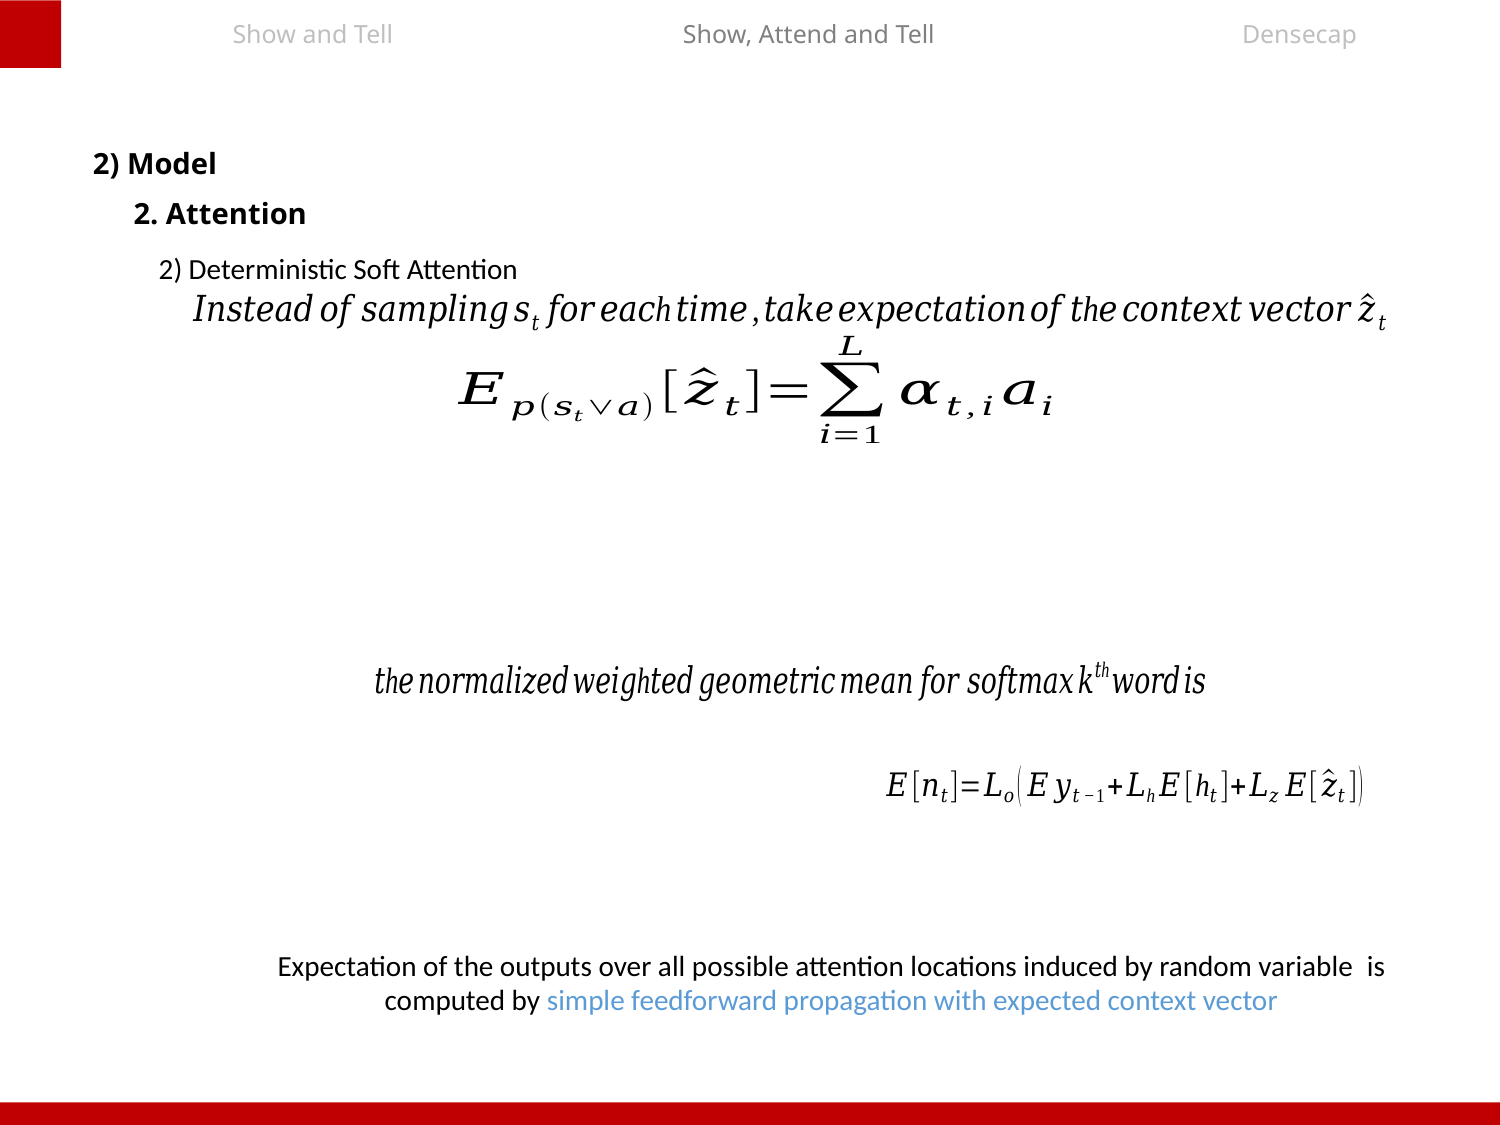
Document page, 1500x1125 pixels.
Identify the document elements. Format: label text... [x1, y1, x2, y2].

text_box [0, 0, 62, 69]
text_box 2) Deterministic Soft Attention [143, 243, 549, 293]
text_box Show, Attend and Tell [600, 11, 1018, 57]
text_box Densecap [1164, 11, 1436, 57]
text_box 2. Attention [118, 188, 456, 238]
text_box 2) Model [78, 138, 415, 188]
text_box Show and Tell [172, 11, 454, 57]
text_box [0, 1101, 1500, 1125]
